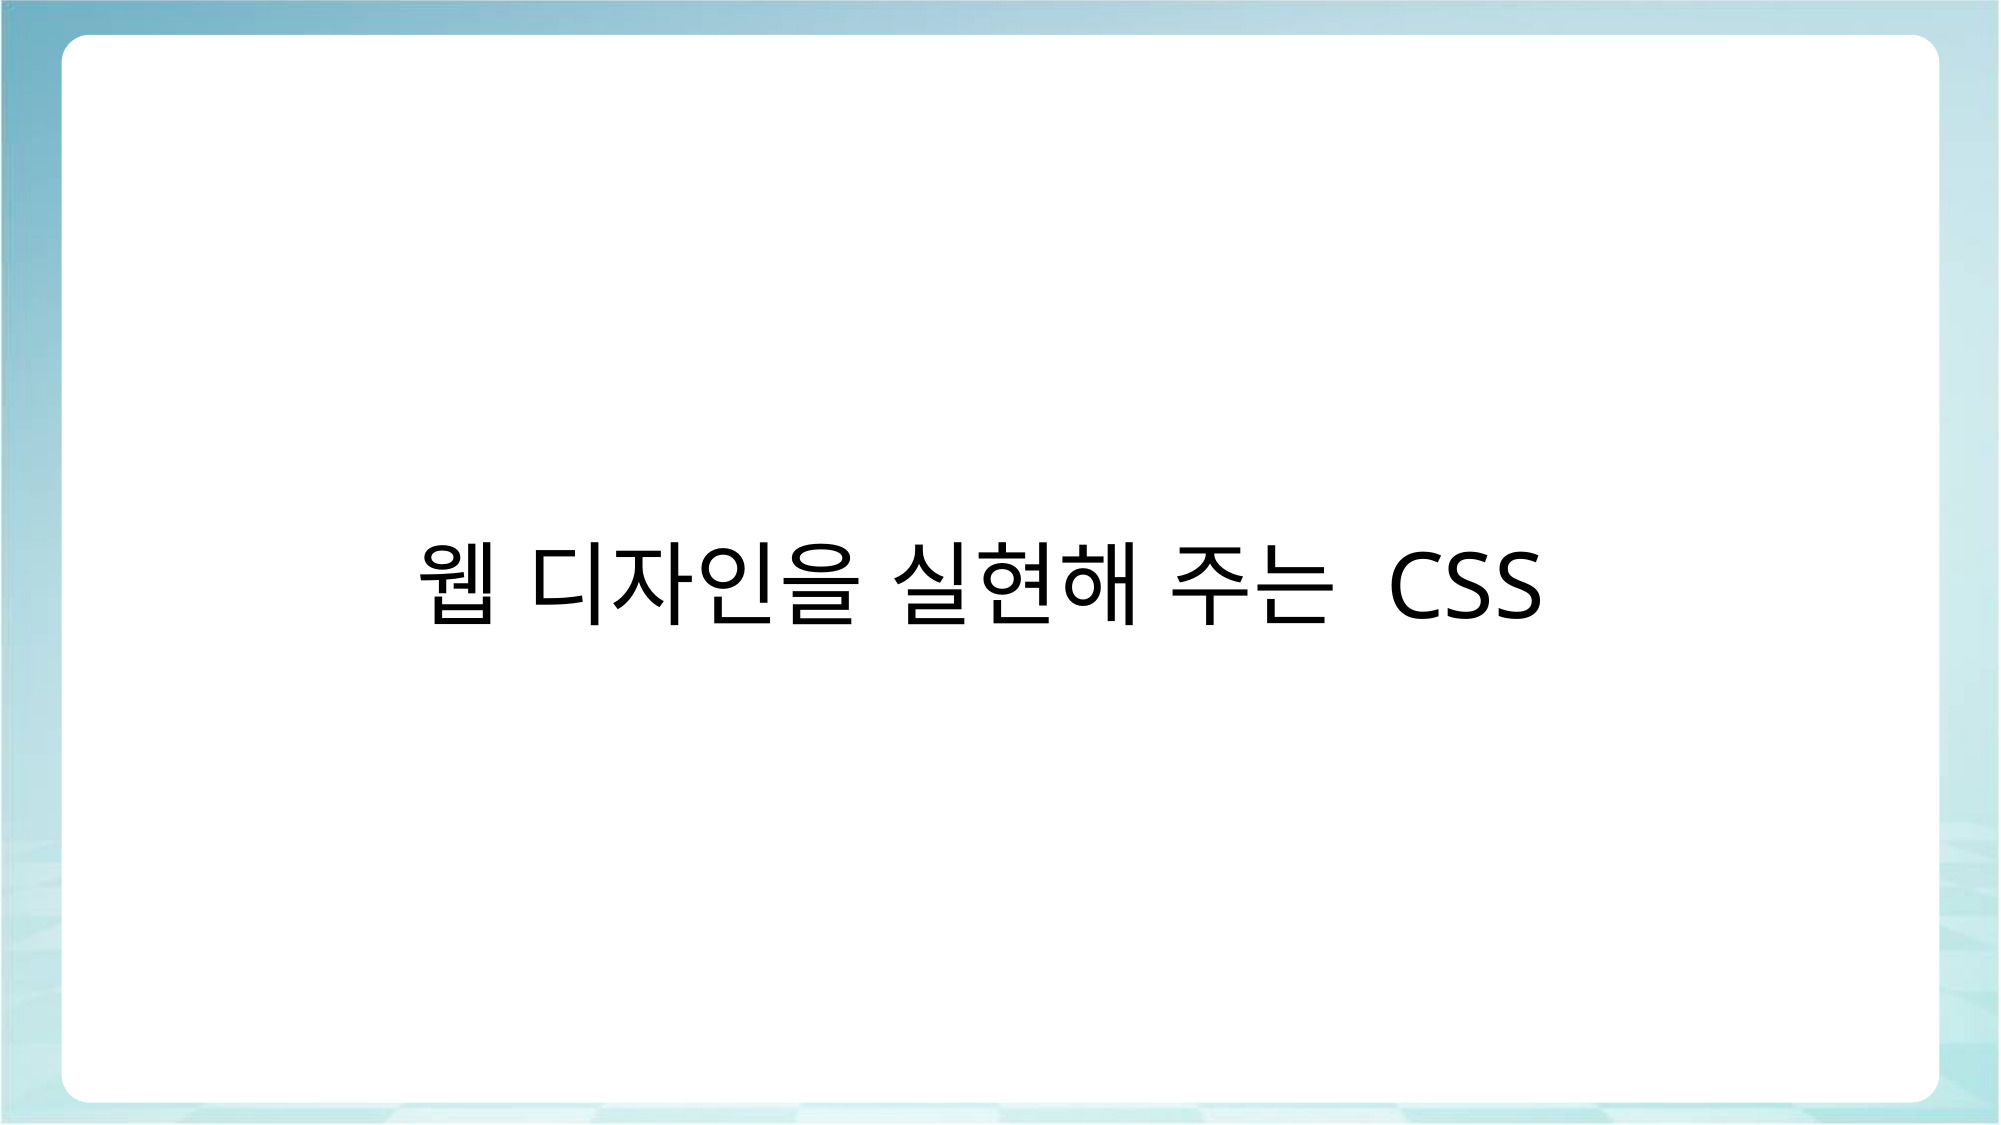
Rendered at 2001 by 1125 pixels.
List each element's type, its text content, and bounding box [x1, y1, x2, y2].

picture [0, 0, 2001, 1125]
title 웹 디자인을 실현해 주는 CSS [117, 491, 1843, 688]
